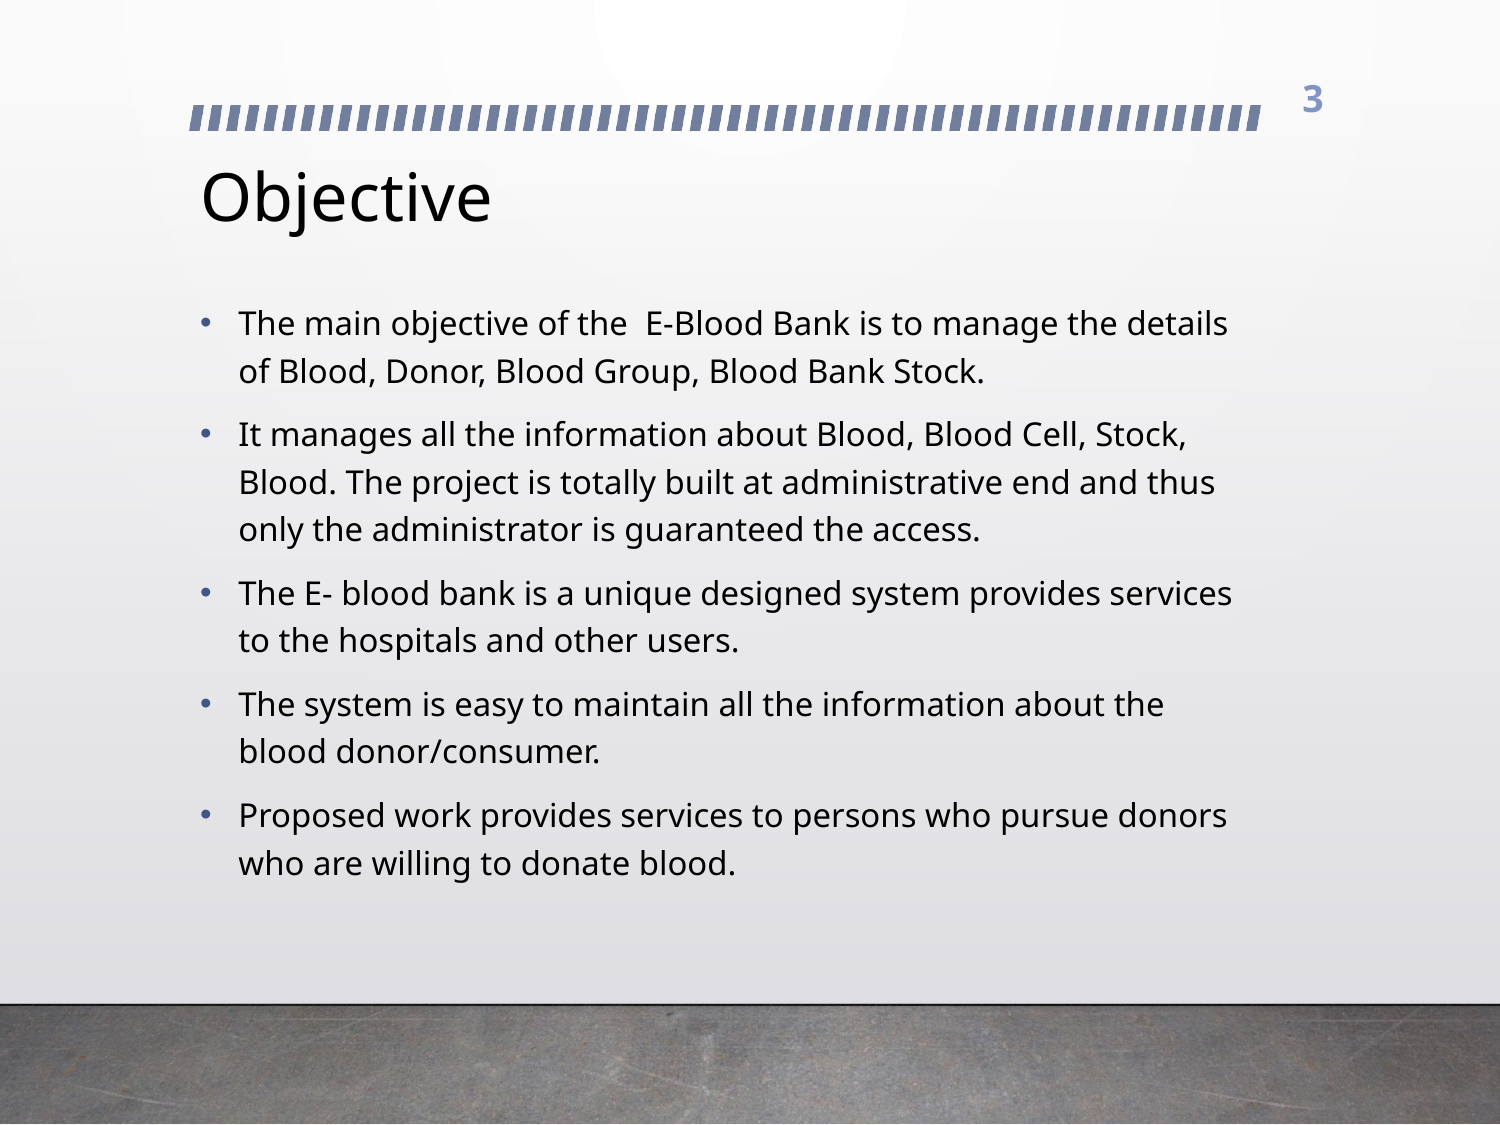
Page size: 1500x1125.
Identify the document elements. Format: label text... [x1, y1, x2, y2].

picture [0, 1004, 1500, 1124]
title Objective [185, 156, 1264, 287]
list The main objective of the E-Blood Bank is to manage the details of Blood, Donor, Blood Group, Blood Bank Stock. It manages all the information about Blood, Blood Cell, Stock, Blood. The project is totally built at administrative end and thus only the administrator is guaranteed the access. The E- blood bank is a unique designed system provides services to the hospitals and other users. The system is easy to maintain all the information about the blood donor/consumer. Proposed work provides services to persons who pursue donors who are willing to donate blood. [185, 287, 1264, 895]
text_box 3 [1287, 67, 1363, 128]
